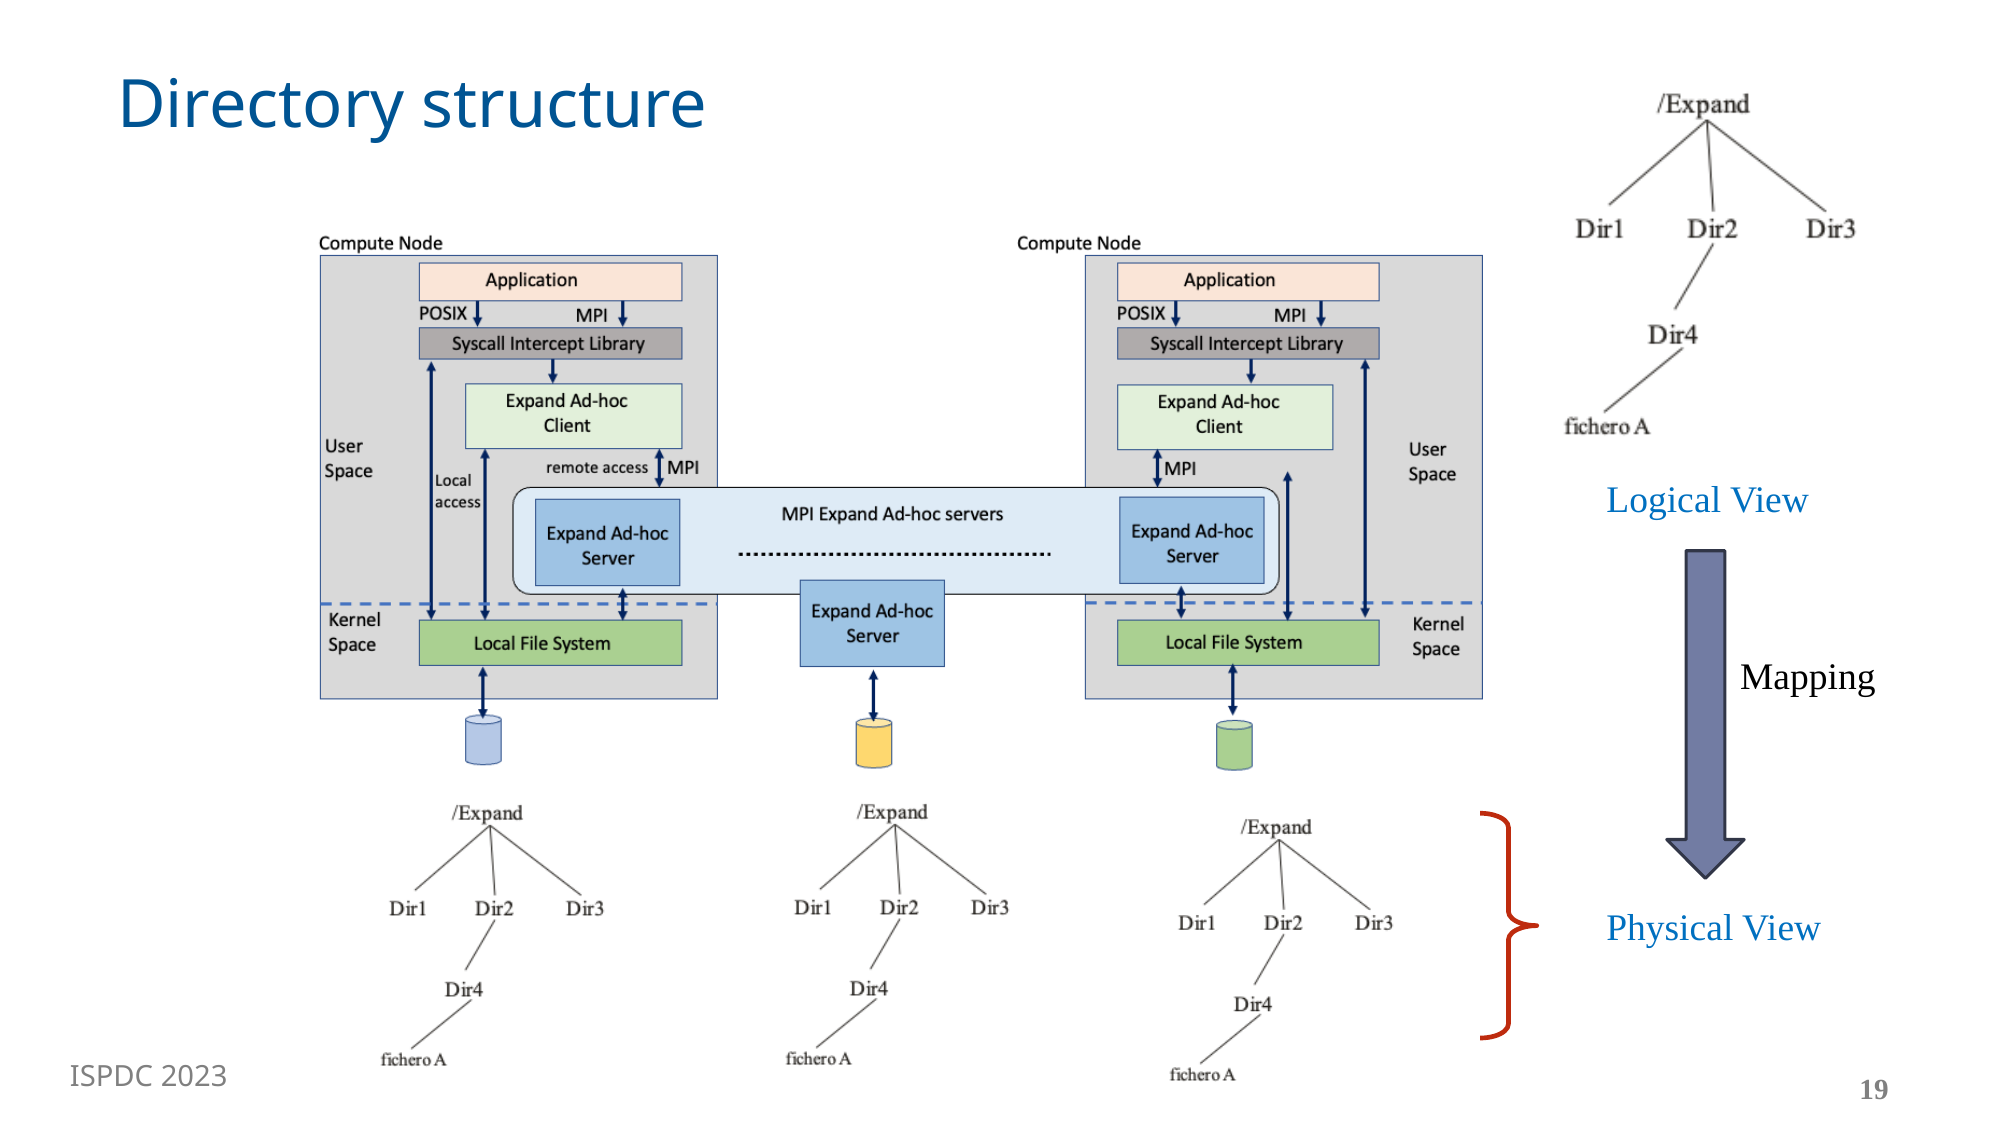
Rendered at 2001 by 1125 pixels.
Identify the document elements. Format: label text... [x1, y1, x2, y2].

text_box Logical View [1591, 470, 1825, 528]
text_box Mapping [1725, 644, 1891, 705]
text_box [1480, 813, 1537, 1039]
picture [1539, 60, 1865, 457]
text_box Physical View [1591, 895, 1837, 956]
slide_number 19 [1600, 1062, 1904, 1123]
title Directory structure [102, 19, 1903, 182]
picture [1150, 794, 1400, 1098]
picture [306, 228, 1484, 1083]
text_box [1665, 549, 1746, 880]
